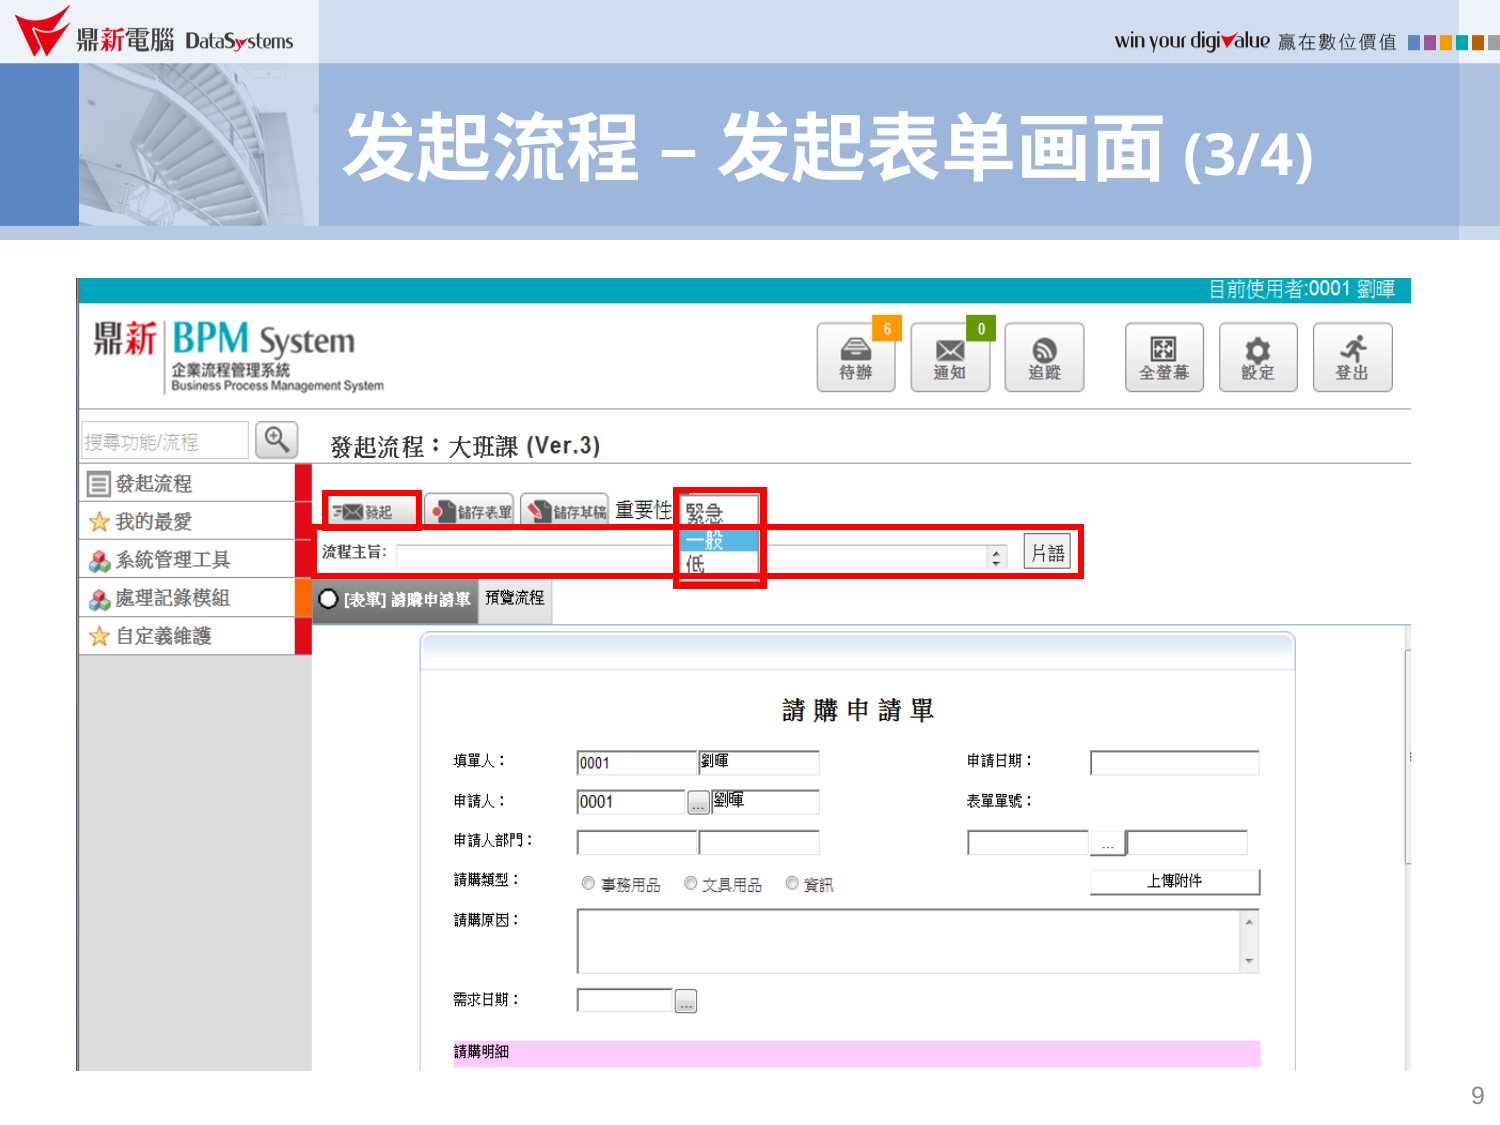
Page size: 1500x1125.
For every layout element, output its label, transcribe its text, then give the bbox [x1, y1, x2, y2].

title 发起流程 – 发起表单画面(3/4) [326, 92, 1457, 198]
picture [0, 0, 1500, 240]
slide_number 9 [1149, 1065, 1500, 1125]
picture [76, 278, 1424, 1071]
